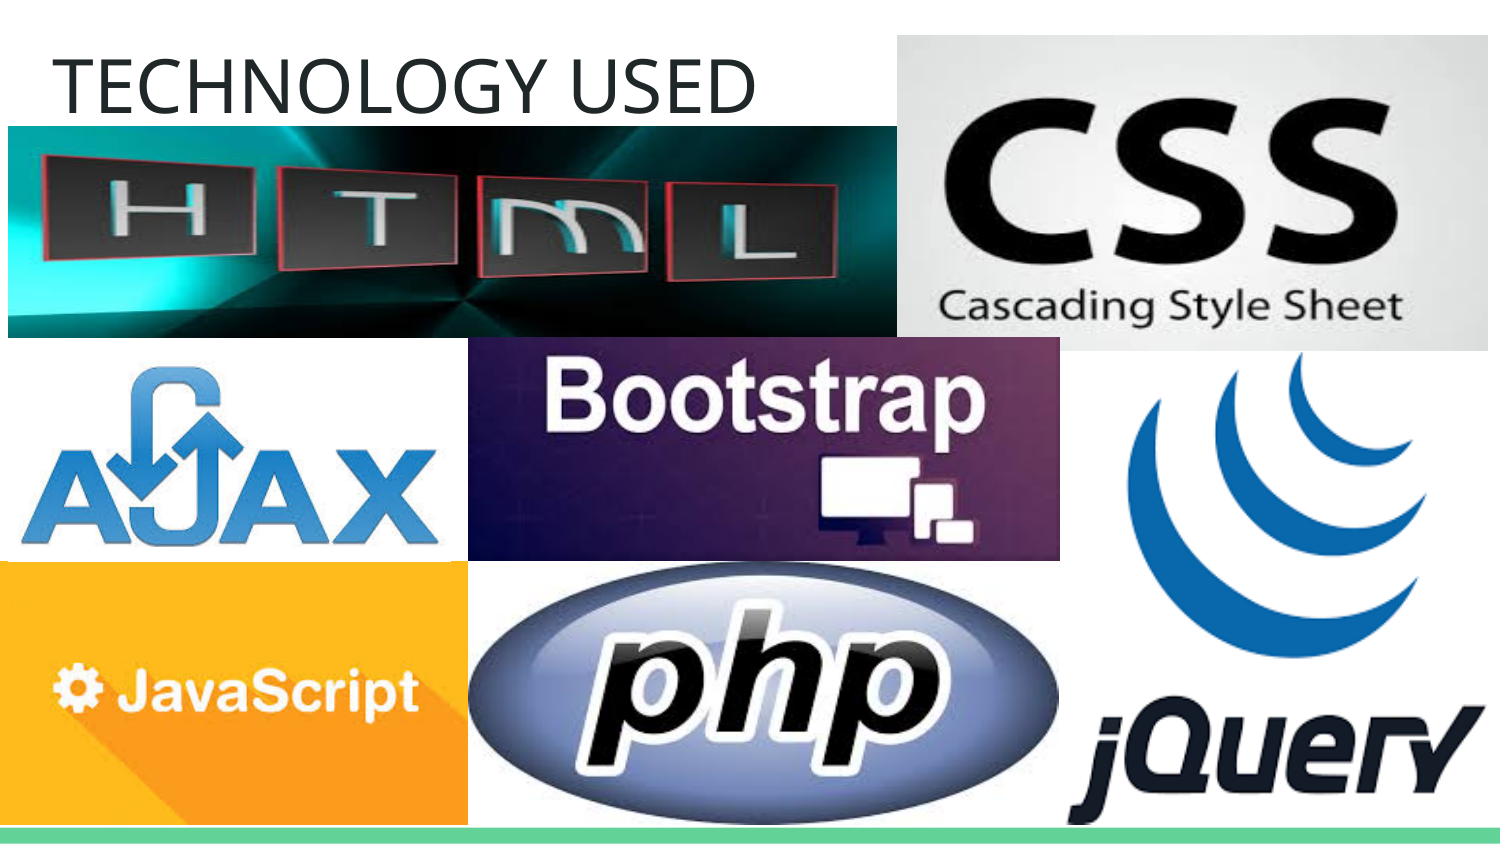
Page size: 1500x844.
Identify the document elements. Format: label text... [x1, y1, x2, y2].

title TECHNOLOGY USED [37, 23, 1436, 118]
picture [0, 35, 1495, 825]
